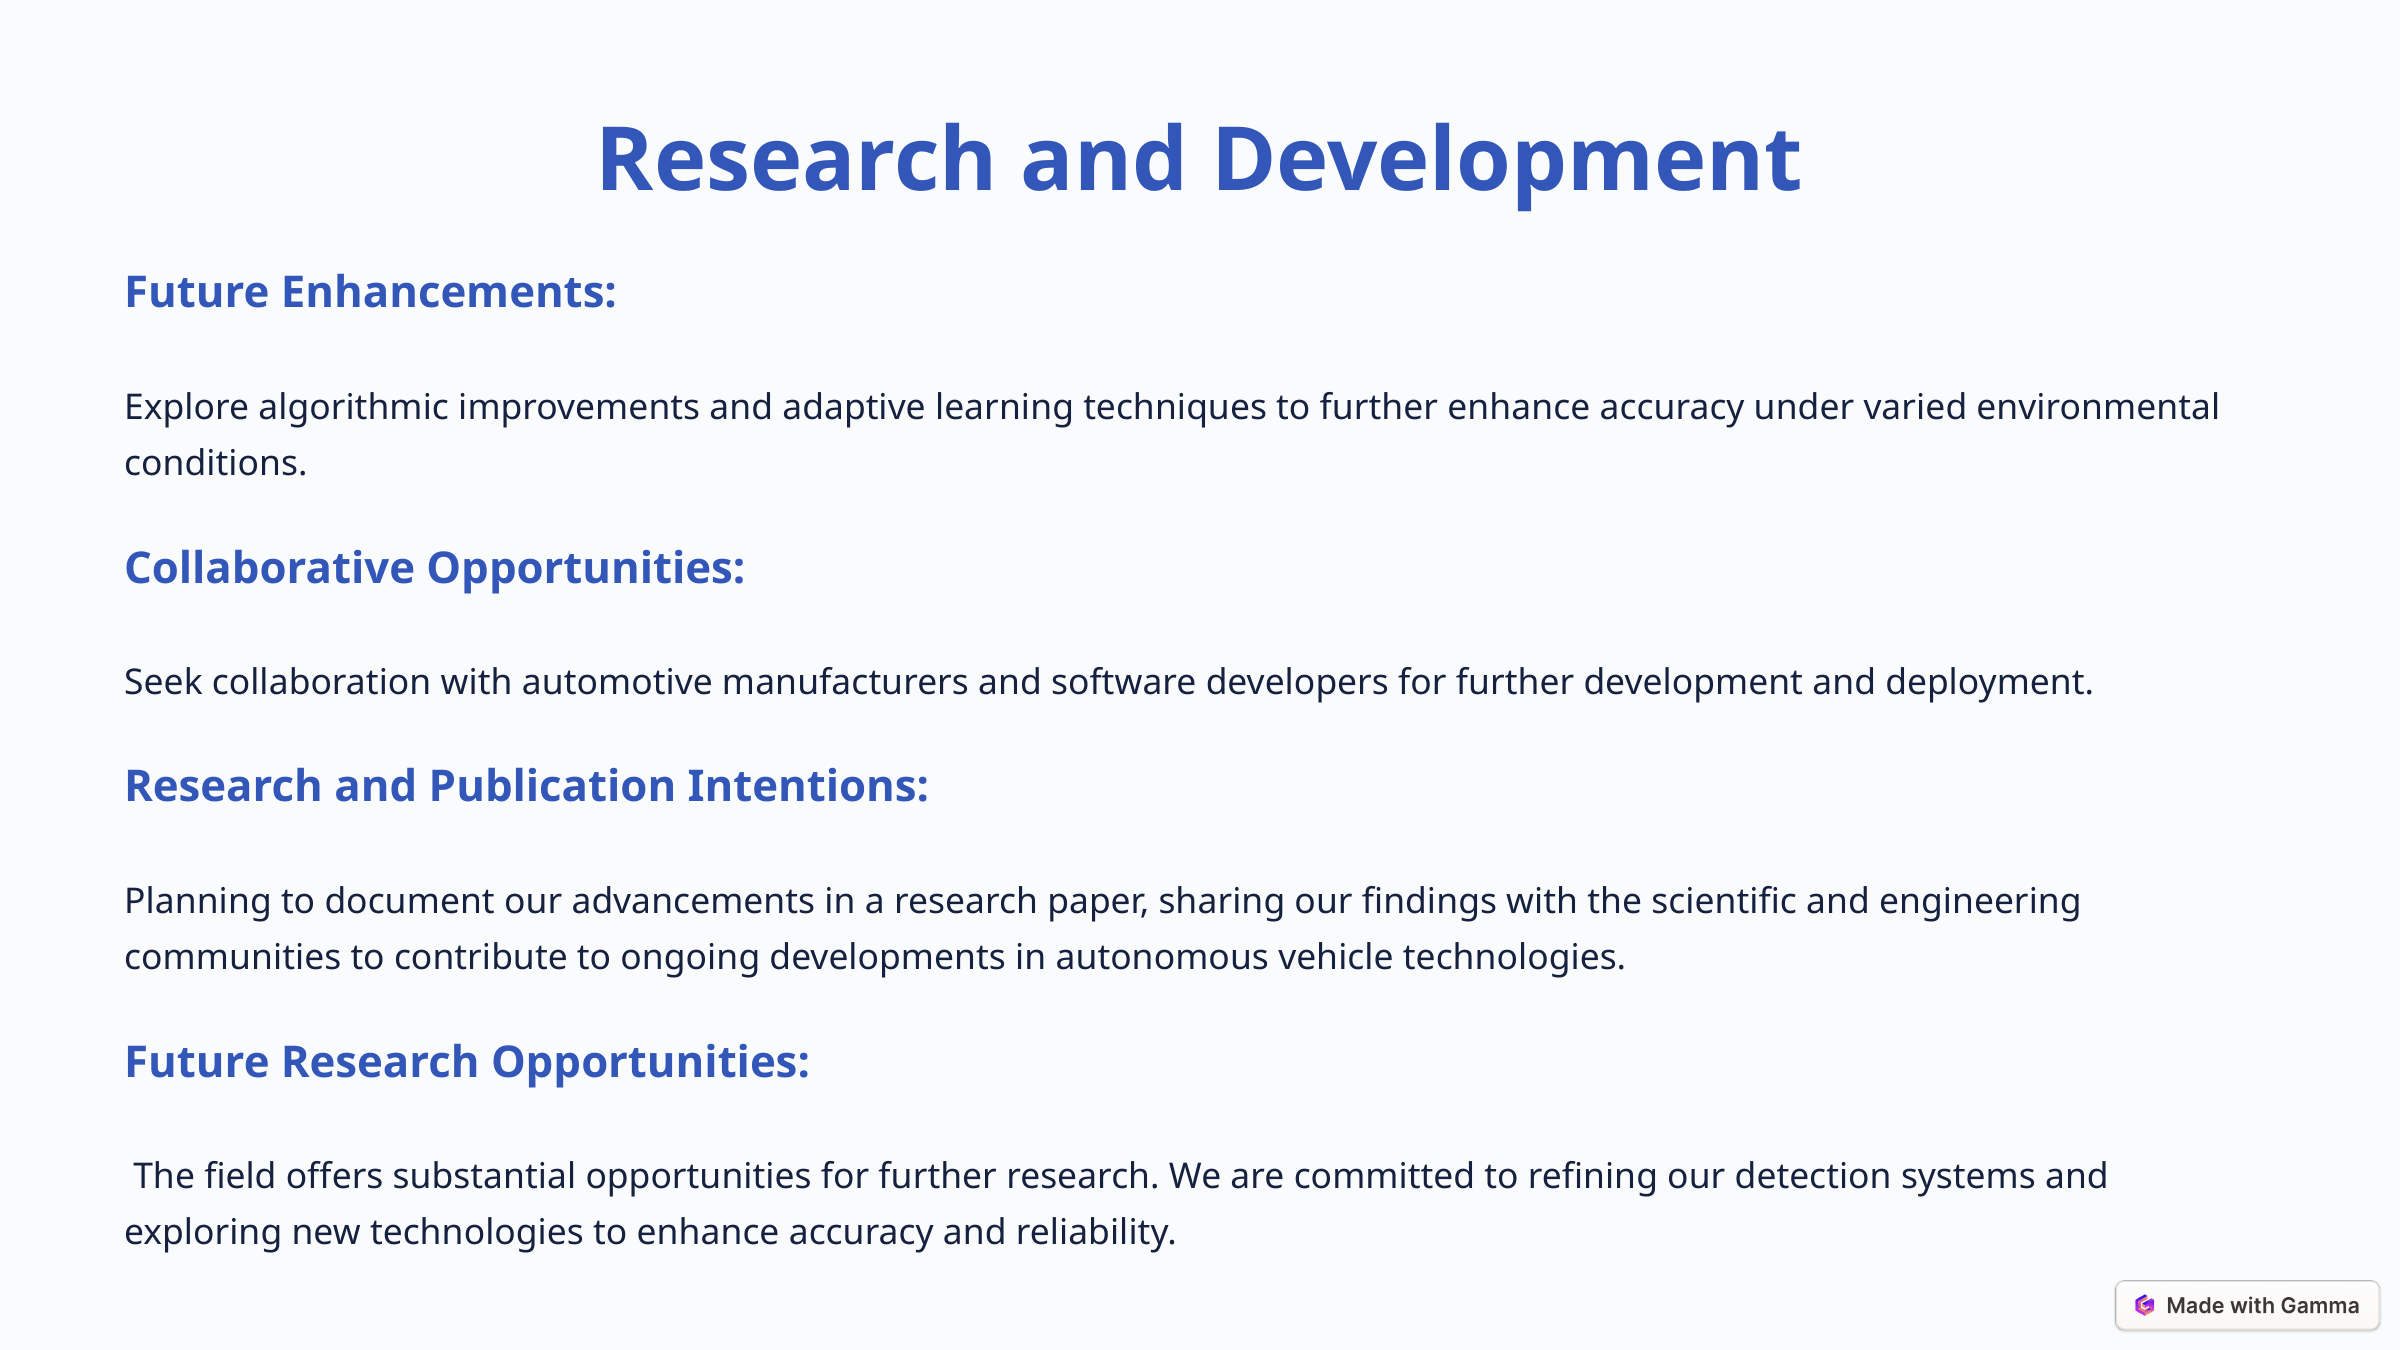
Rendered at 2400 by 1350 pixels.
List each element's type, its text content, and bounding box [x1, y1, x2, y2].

text_box Future Research Opportunities: [124, 1030, 802, 1086]
text_box Research and Publication Intentions: [124, 755, 916, 811]
text_box Planning to document our advancements in a research paper, sharing our findings with the scientific and engineering communities to contribute to ongoing developments in autonomous vehicle technologies. [124, 863, 2276, 978]
picture [2106, 1271, 2389, 1339]
text_box Seek collaboration with automotive manufacturers and software developers for further development and deployment. [124, 645, 2276, 703]
text_box Research and Development [607, 97, 1793, 209]
text_box The field offers substantial opportunities for further research. We are committed to refining our detection systems and exploring new technologies to enhance accuracy and reliability. [124, 1139, 2276, 1253]
text_box Collaborative Opportunities: [124, 536, 748, 593]
text_box Future Enhancements: [124, 261, 623, 317]
text_box Explore algorithmic improvements and adaptive learning techniques to further enhance accuracy under varied environmental conditions. [124, 370, 2276, 484]
